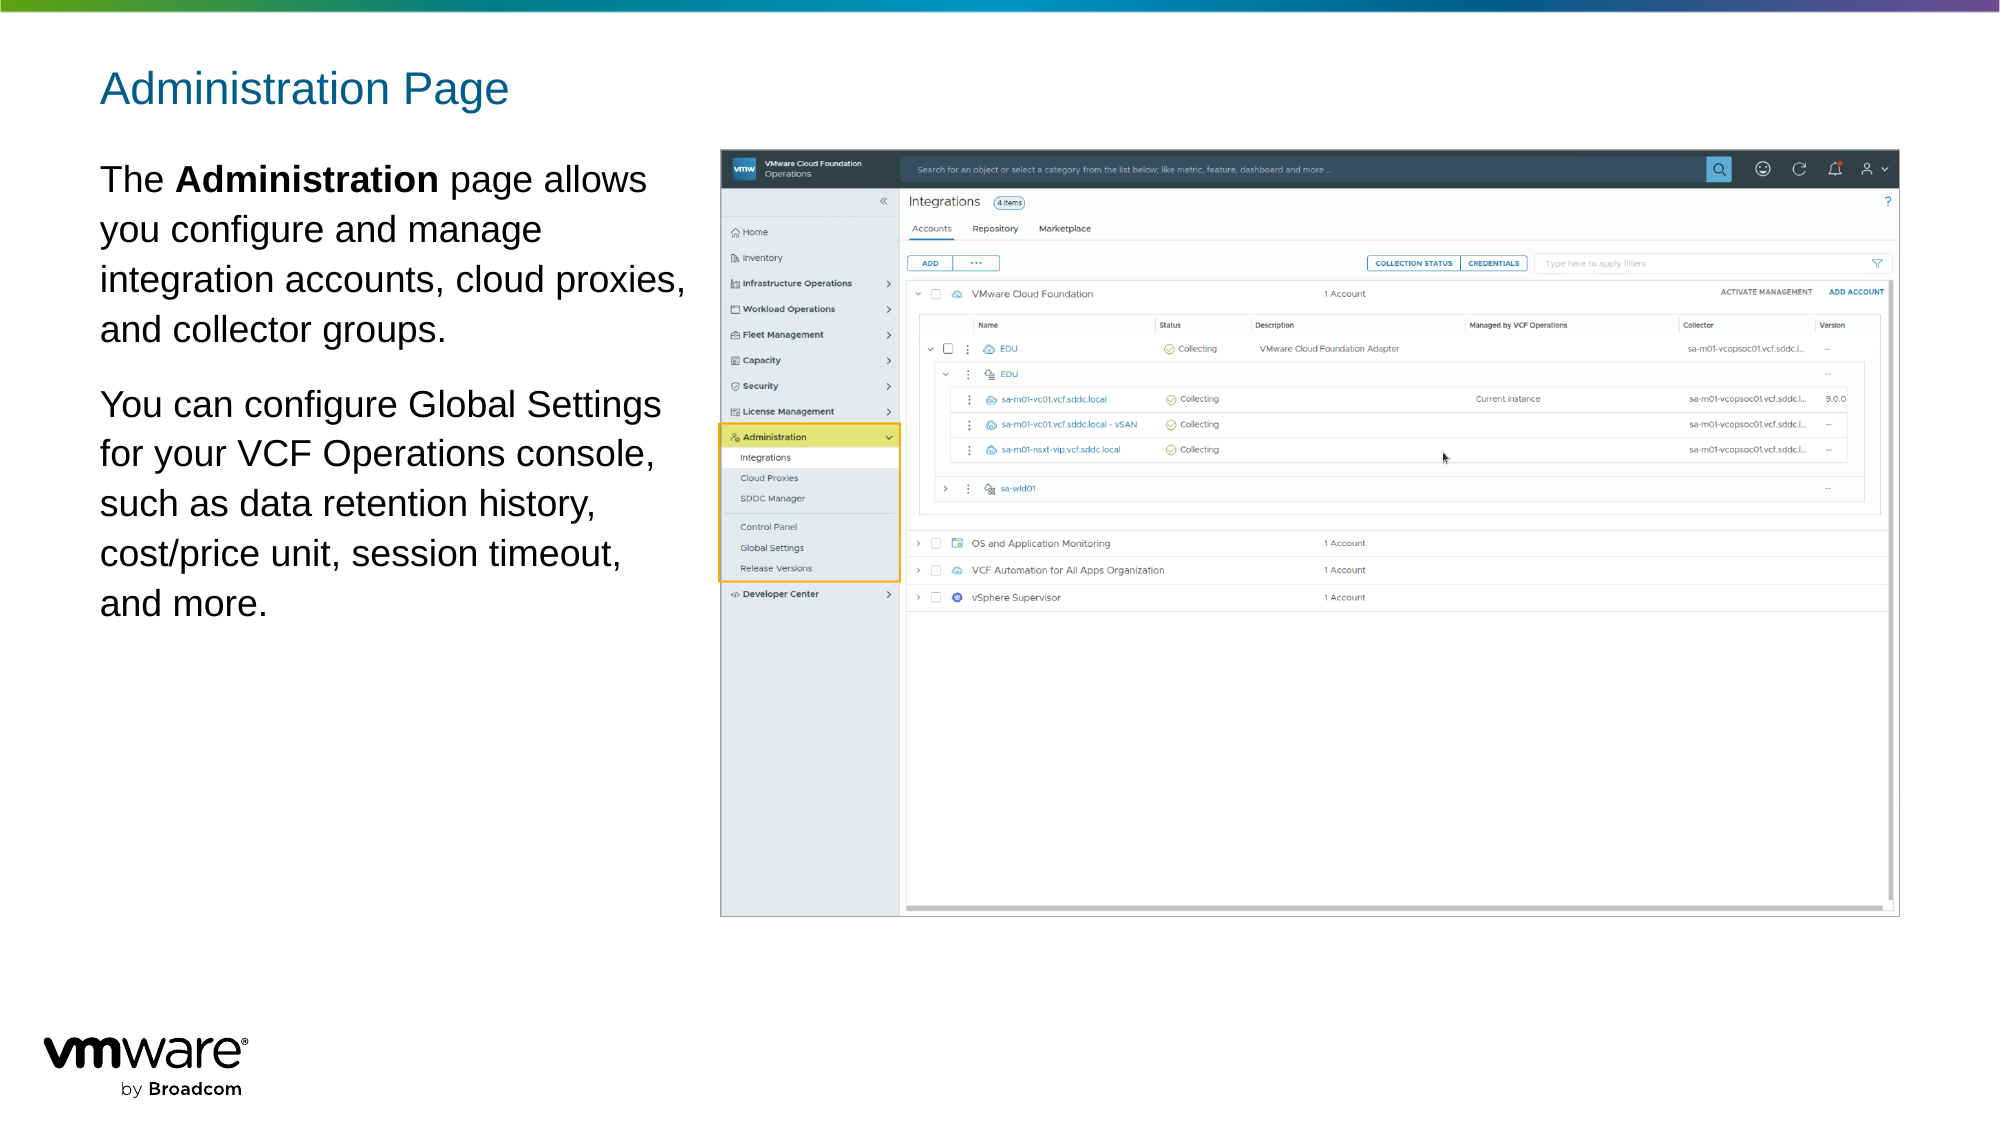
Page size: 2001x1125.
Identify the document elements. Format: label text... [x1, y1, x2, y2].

picture [0, 0, 2000, 30]
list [717, 149, 1901, 917]
list The Administration page allows you configure and manage integration accounts, cloud proxies, and collector groups. You can configure Global Settings for your VCF Operations console, such as data retention history, cost/price unit, session timeout, and more. [99, 149, 690, 1012]
title Administration Page [99, 54, 1900, 113]
